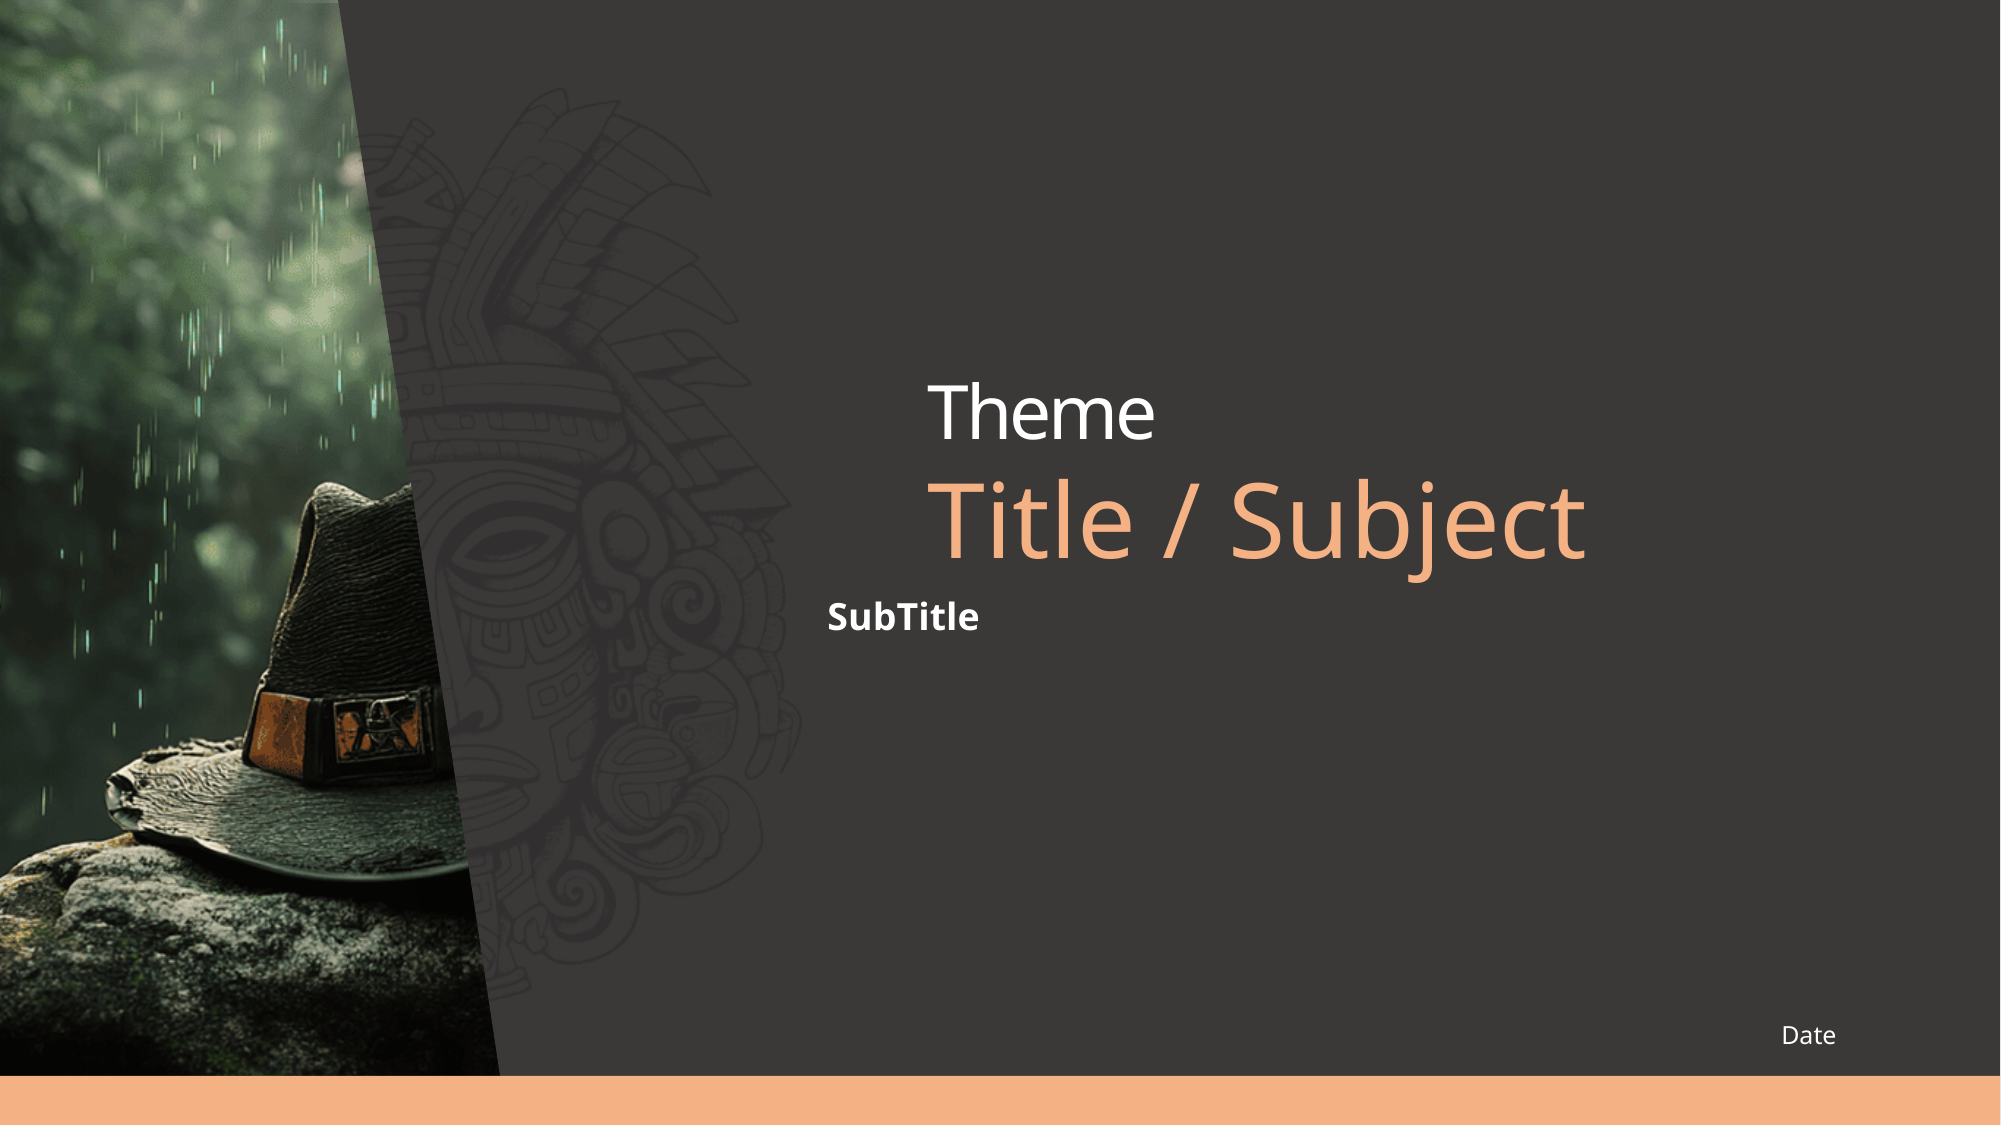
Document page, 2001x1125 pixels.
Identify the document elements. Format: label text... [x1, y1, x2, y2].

text_box Theme Title / Subject [912, 356, 1604, 585]
text_box SubTitle [812, 585, 1814, 645]
picture [0, 0, 499, 1075]
text_box Date [1766, 982, 1852, 1117]
